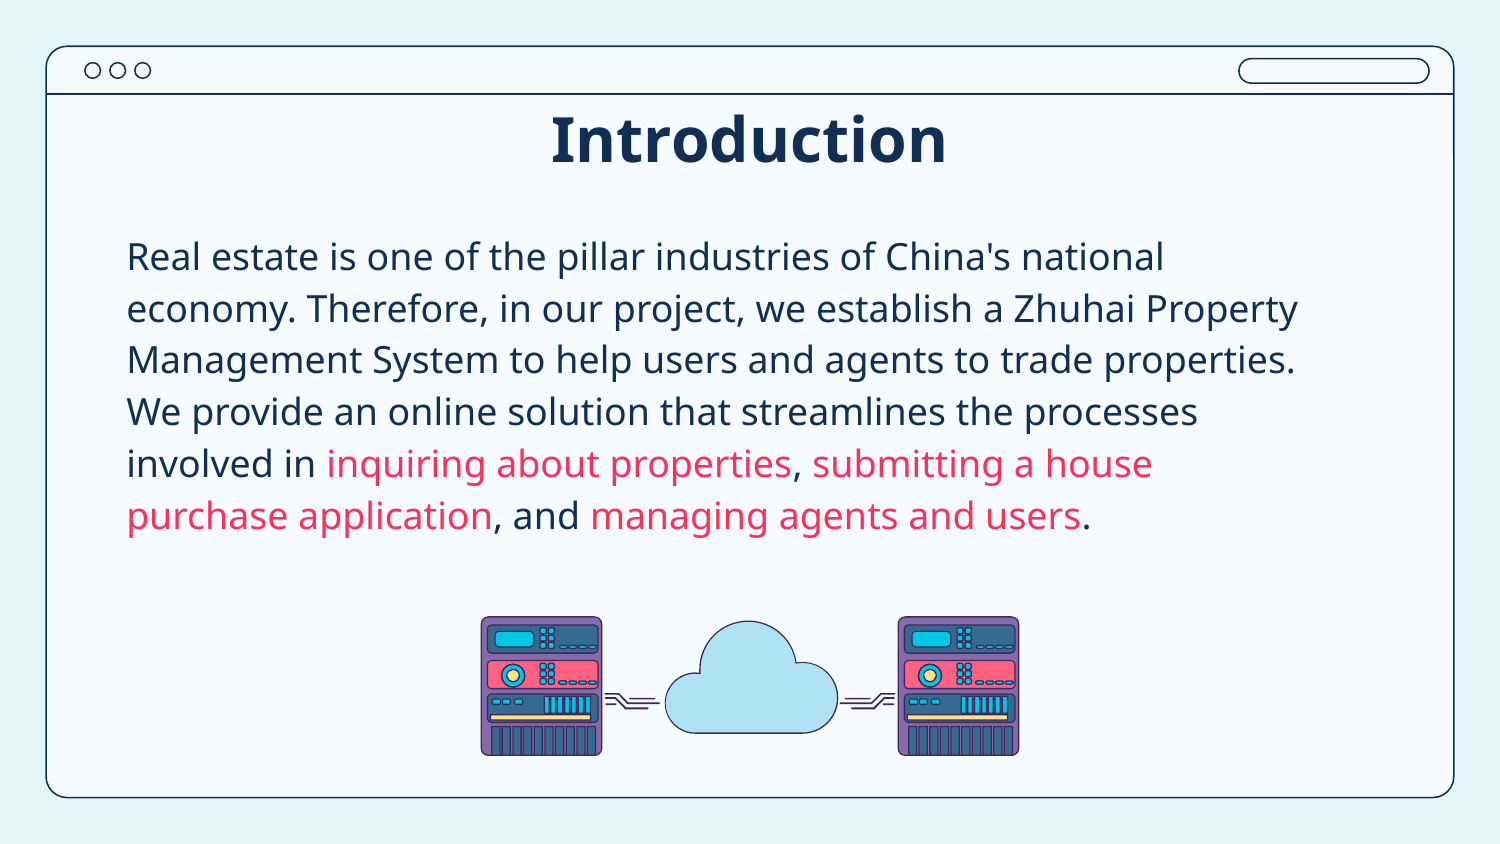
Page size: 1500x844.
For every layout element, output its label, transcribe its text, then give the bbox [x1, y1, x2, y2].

subtitle Real estate is one of the pillar industries of China's national economy. Therefore, in our project, we establish a Zhuhai Property Management System to help users and agents to trade properties. We provide an online solution that streamlines the processes involved in inquiring about properties, submitting a house purchase application, and managing agents and users. [88, 211, 1412, 545]
title Introduction [118, 85, 1382, 180]
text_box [480, 615, 1020, 757]
